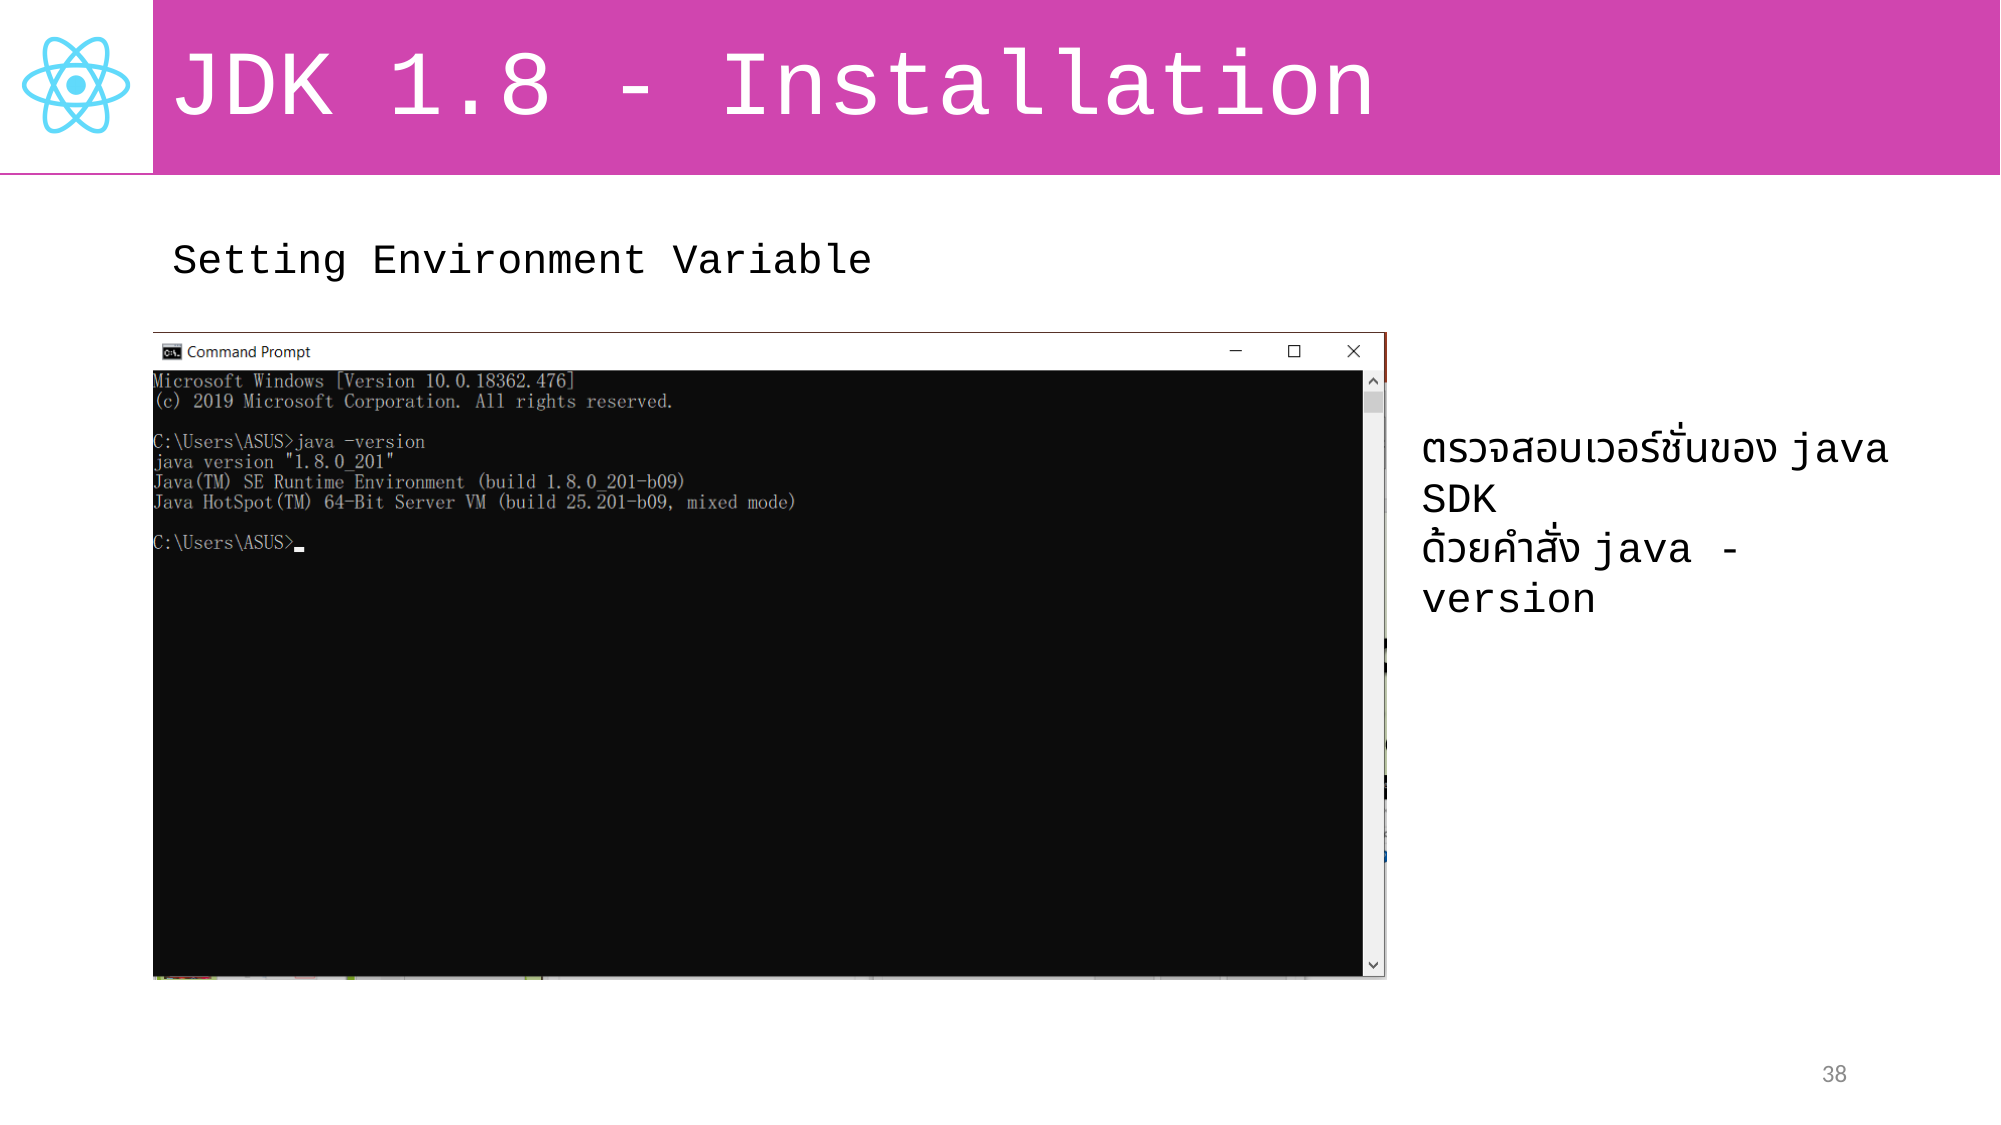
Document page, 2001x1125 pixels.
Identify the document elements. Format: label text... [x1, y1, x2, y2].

text_box JDK 1.8 - Installation [153, 0, 2000, 173]
picture [14, 25, 138, 149]
picture [153, 332, 1387, 980]
text_box Setting Environment Variable [157, 224, 887, 290]
slide_number 38 [1412, 1042, 1863, 1103]
text_box ตรวจสอบเวอร์ชั่นของ java SDK ด้วยคำสั่ง java -version [1406, 413, 1919, 629]
